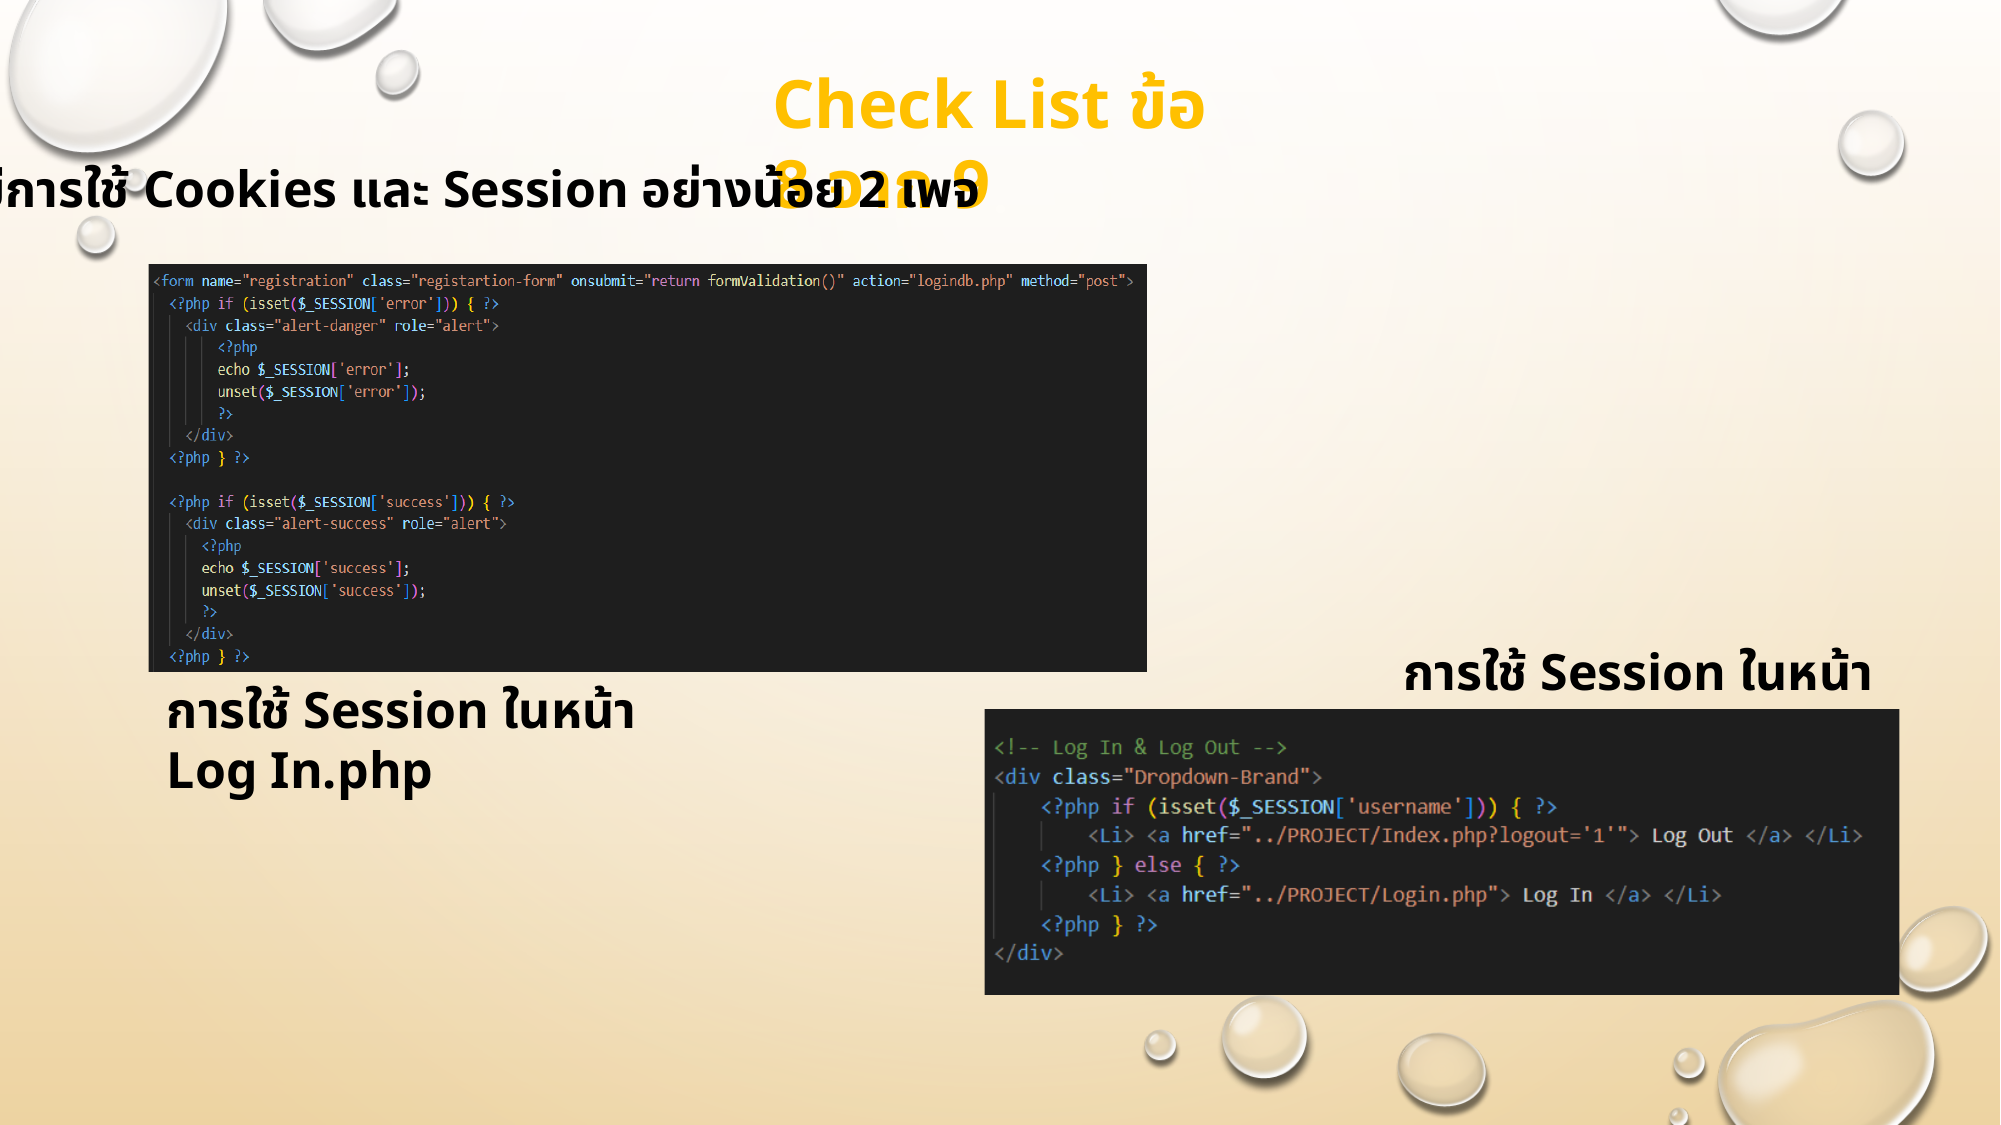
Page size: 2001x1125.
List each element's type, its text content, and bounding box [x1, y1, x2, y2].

text_box การใช้ Session ในหน้า Log In.php [152, 680, 675, 806]
text_box มีการใช้ Cookies และ Session อย่างน้อย 2 เพจ [0, 150, 996, 225]
picture [0, 0, 2000, 1125]
text_box Check List ข้อ 8 จาก 9 [757, 54, 1243, 229]
text_box การใช้ Session ในหน้า Index.php [1376, 633, 1900, 708]
